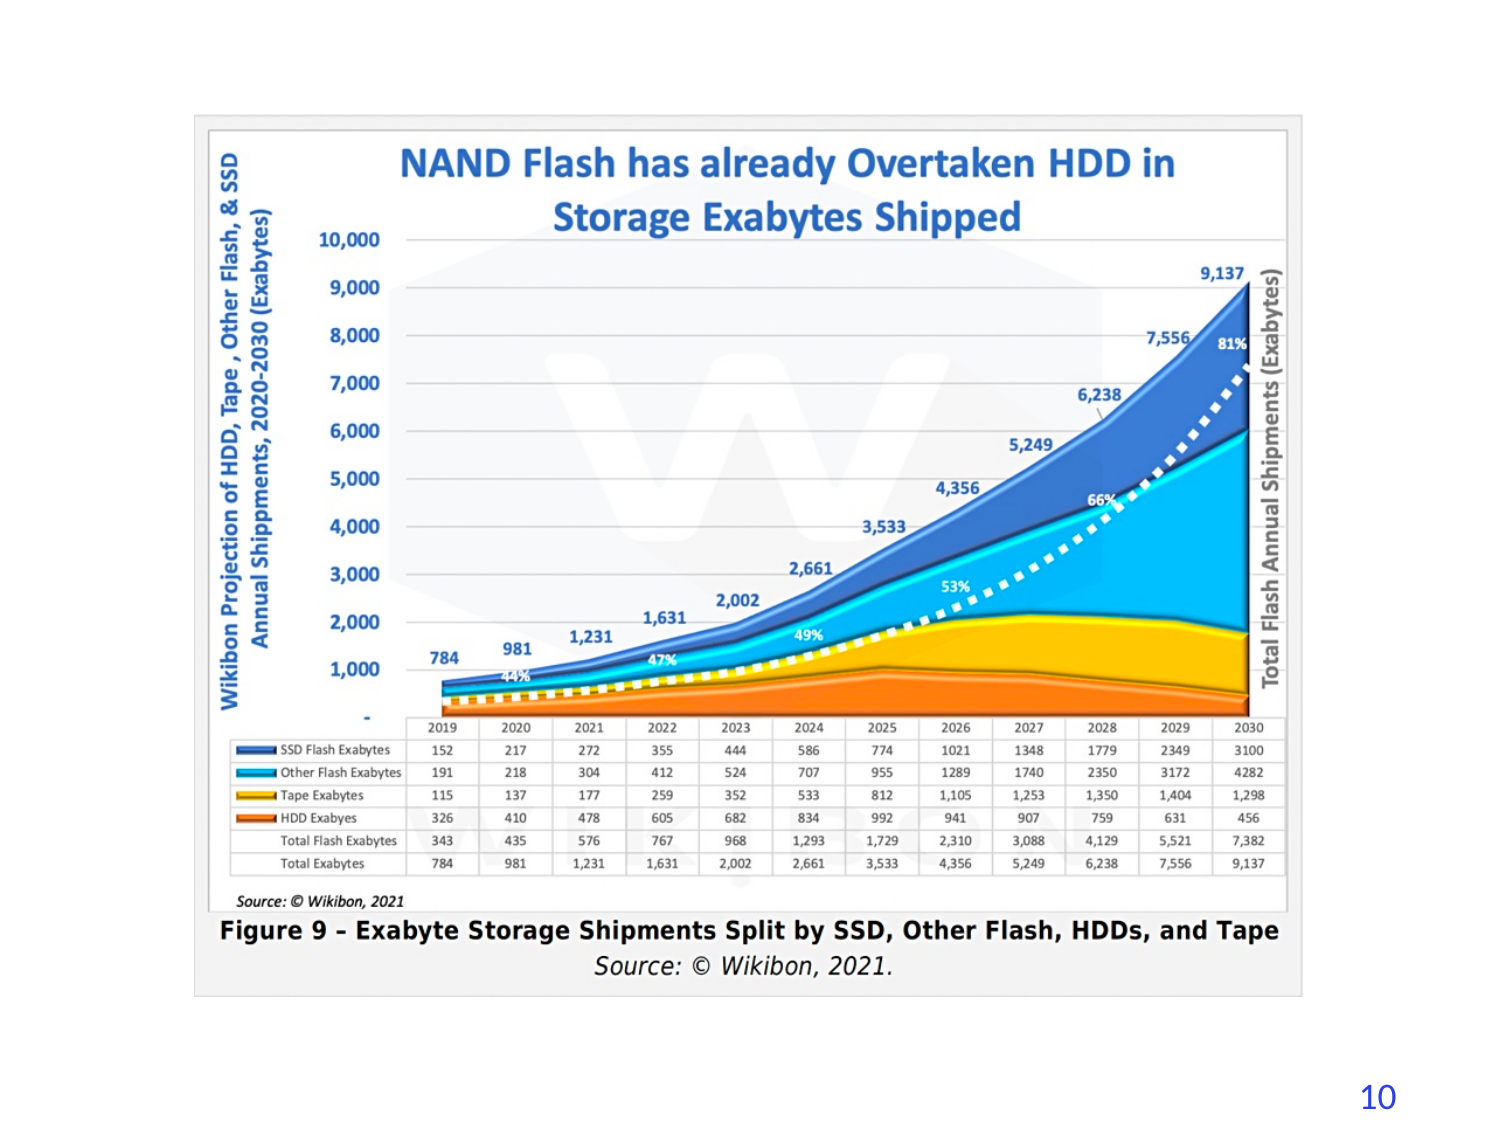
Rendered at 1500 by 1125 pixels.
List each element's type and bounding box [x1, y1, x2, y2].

picture [194, 113, 1305, 997]
